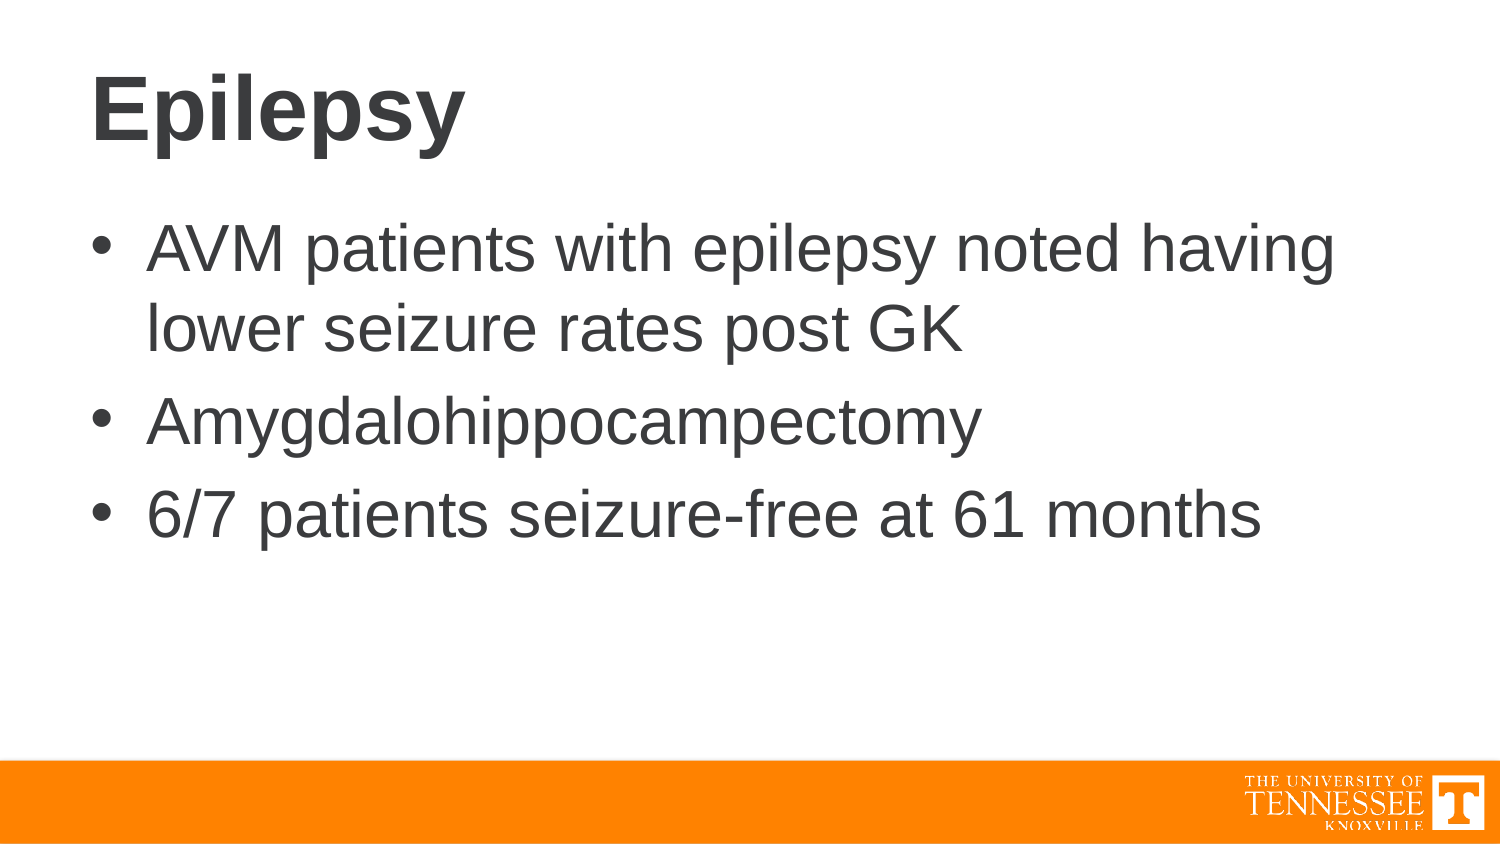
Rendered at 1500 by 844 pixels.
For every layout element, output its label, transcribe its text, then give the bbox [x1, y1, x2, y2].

title Epilepsy [75, 33, 1425, 175]
list AVM patients with epilepsy noted having lower seizure rates post GK Amygdalohippocampectomy 6/7 patients seizure-free at 61 months [75, 196, 1425, 754]
